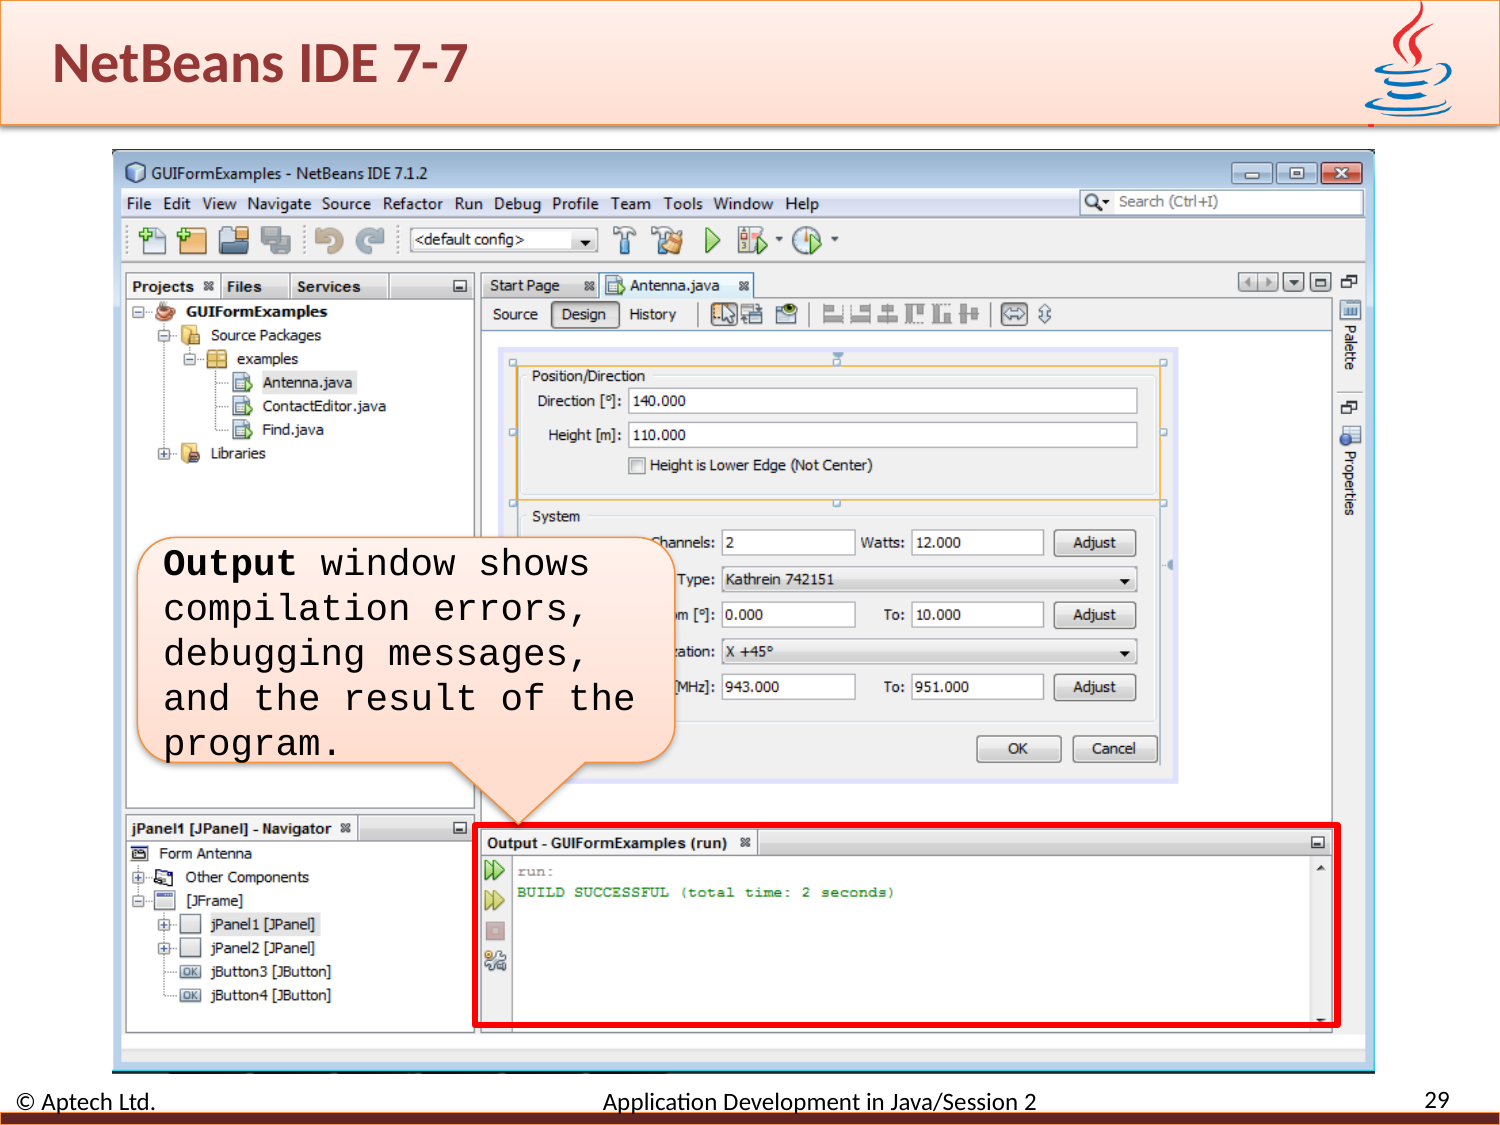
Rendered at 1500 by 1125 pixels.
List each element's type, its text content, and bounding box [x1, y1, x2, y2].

picture [1362, 0, 1454, 127]
slide_number 29 [1337, 1084, 1465, 1113]
footer © Aptech Ltd. Application Development in Java/Session 2 [0, 1087, 1325, 1113]
title NetBeans IDE 7-7 [37, 24, 1288, 93]
picture [112, 149, 1376, 1074]
